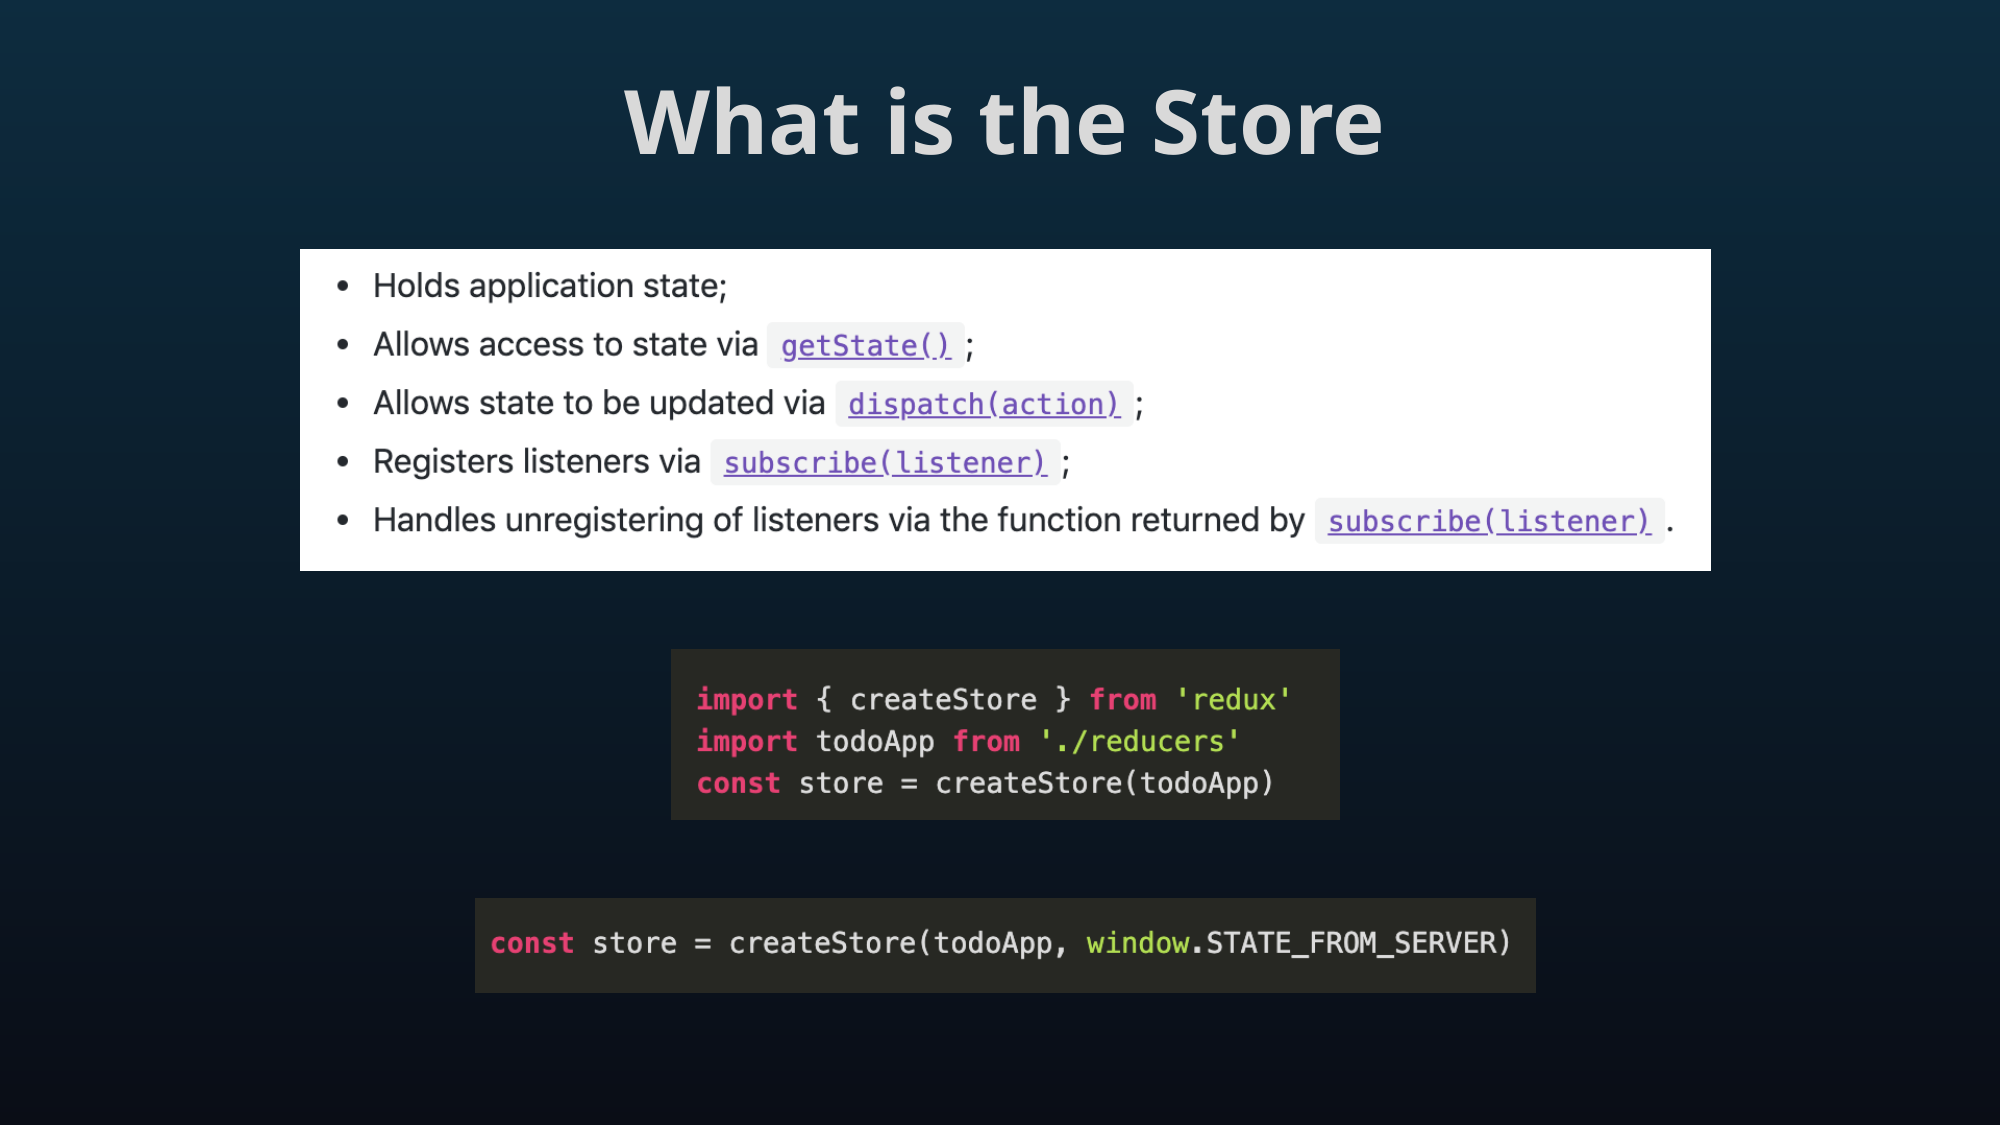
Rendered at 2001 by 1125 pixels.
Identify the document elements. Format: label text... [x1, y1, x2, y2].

title What is the Store [88, 53, 1923, 197]
picture [300, 249, 1711, 571]
picture [671, 649, 1340, 820]
picture [475, 898, 1536, 993]
